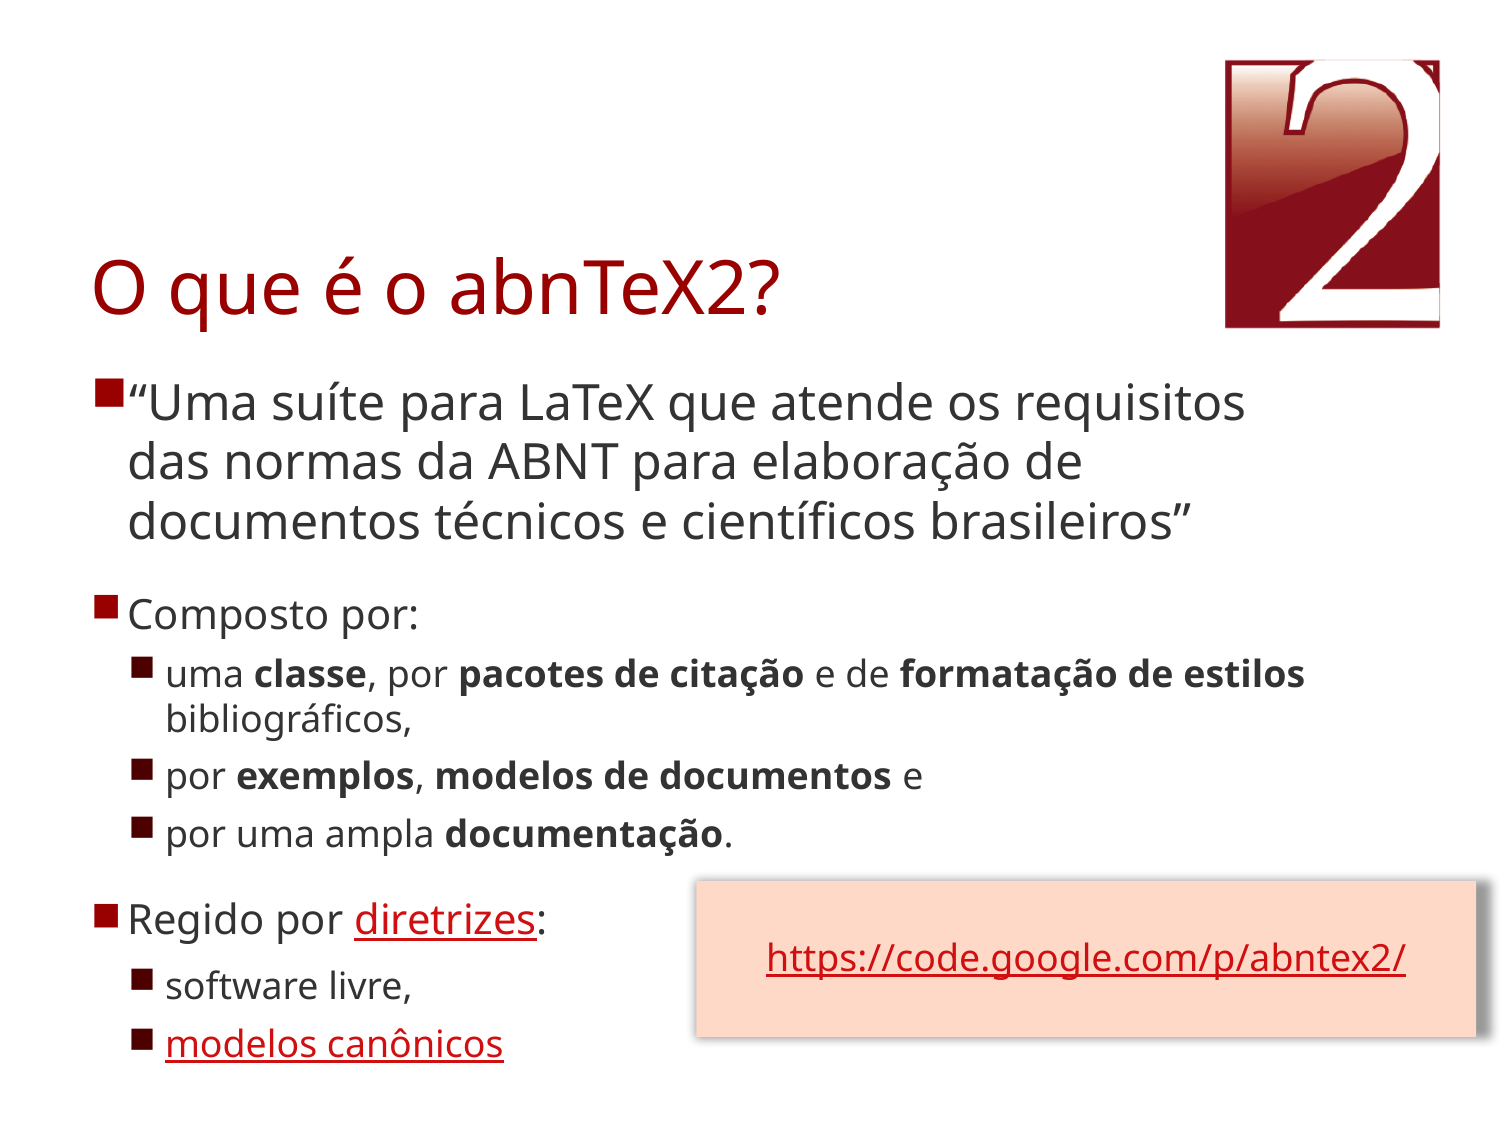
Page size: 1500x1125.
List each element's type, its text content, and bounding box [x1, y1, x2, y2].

title O que é o abnTeX2? [75, 149, 1143, 338]
text_box https://code.google.com/p/abntex2/ [694, 879, 1478, 1039]
list “Uma suíte para LaTeX que atende os requisitos das normas da ABNT para elaboração de documentos técnicos e científicos brasileiros” Composto por: uma classe, por pacotes de citação e de formatação de estilos bibliográficos, por exemplos, modelos de documentos e por uma ampla documentação. Regido por diretrizes: software livre, modelos canônicos [75, 362, 1324, 1104]
picture [1222, 56, 1442, 330]
